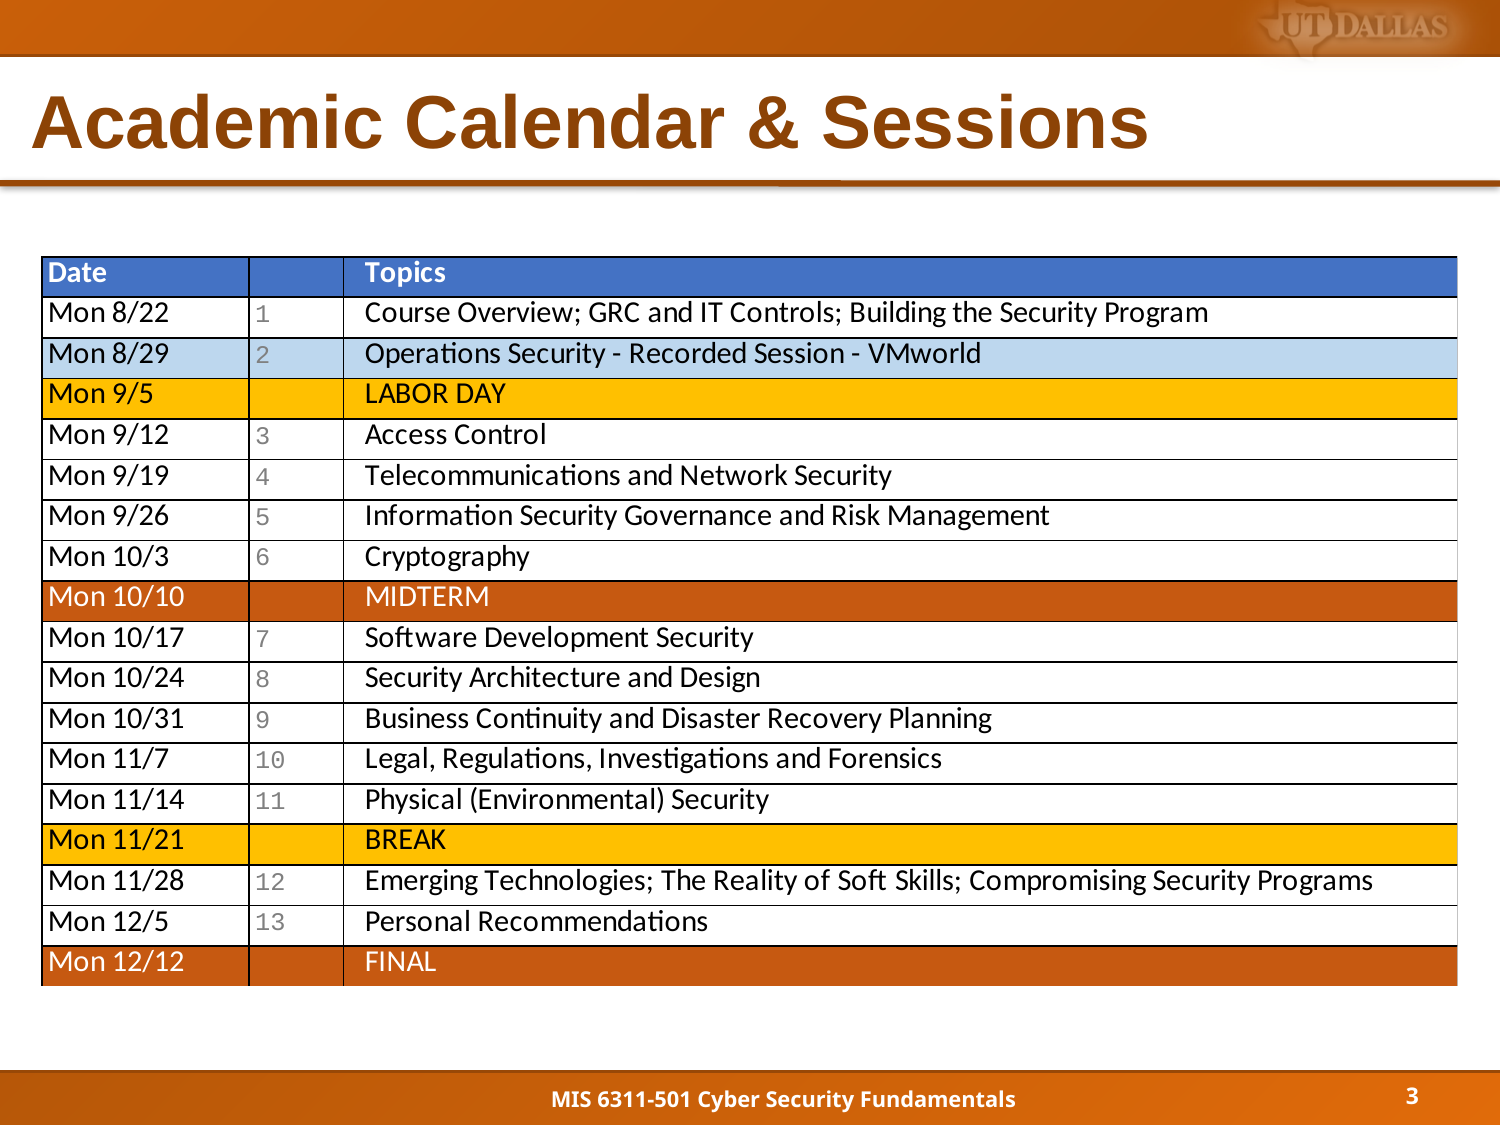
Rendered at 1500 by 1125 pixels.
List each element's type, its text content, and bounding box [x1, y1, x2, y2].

picture [1218, 0, 1500, 62]
slide_number 3 [1350, 1076, 1475, 1120]
title Academic Calendar & Sessions [0, 62, 1500, 176]
picture [40, 255, 1459, 988]
